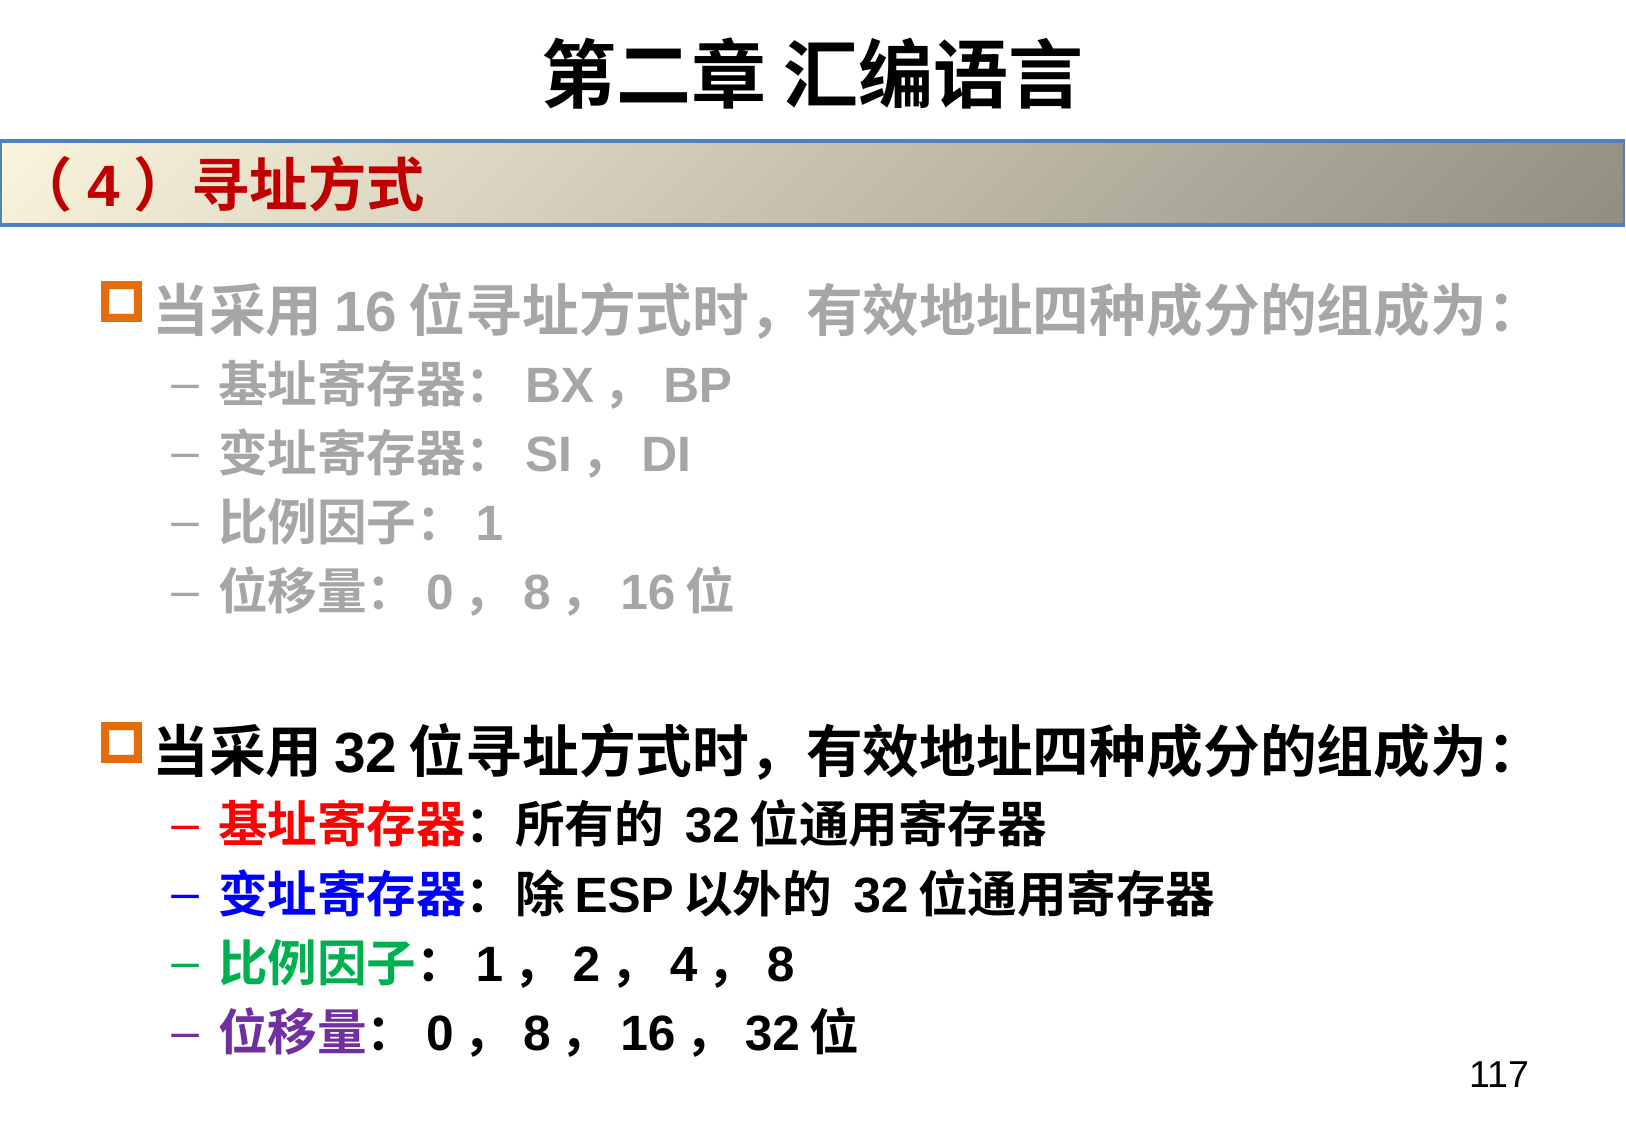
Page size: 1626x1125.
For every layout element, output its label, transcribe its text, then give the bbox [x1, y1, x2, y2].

title 第二章 汇编语言 [81, 19, 1544, 126]
slide_number 117 [1164, 1042, 1544, 1103]
list 当采用16位寻址方式时，有效地址四种成分的组成为： 基址寄存器：BX，BP 变址寄存器：SI，DI 比例因子：1 位移量：0，8，16位 当采用32位寻址方式时，有效地址四种成分的组成为： 基址寄存器：所有的 32位通用寄存器 变址寄存器：除ESP以外的 32位通用寄存器 比例因子：1，2，4，8 位移量：0，8，16，32位 [81, 267, 1544, 1071]
text_box （4）寻址方式 [0, 139, 1625, 227]
